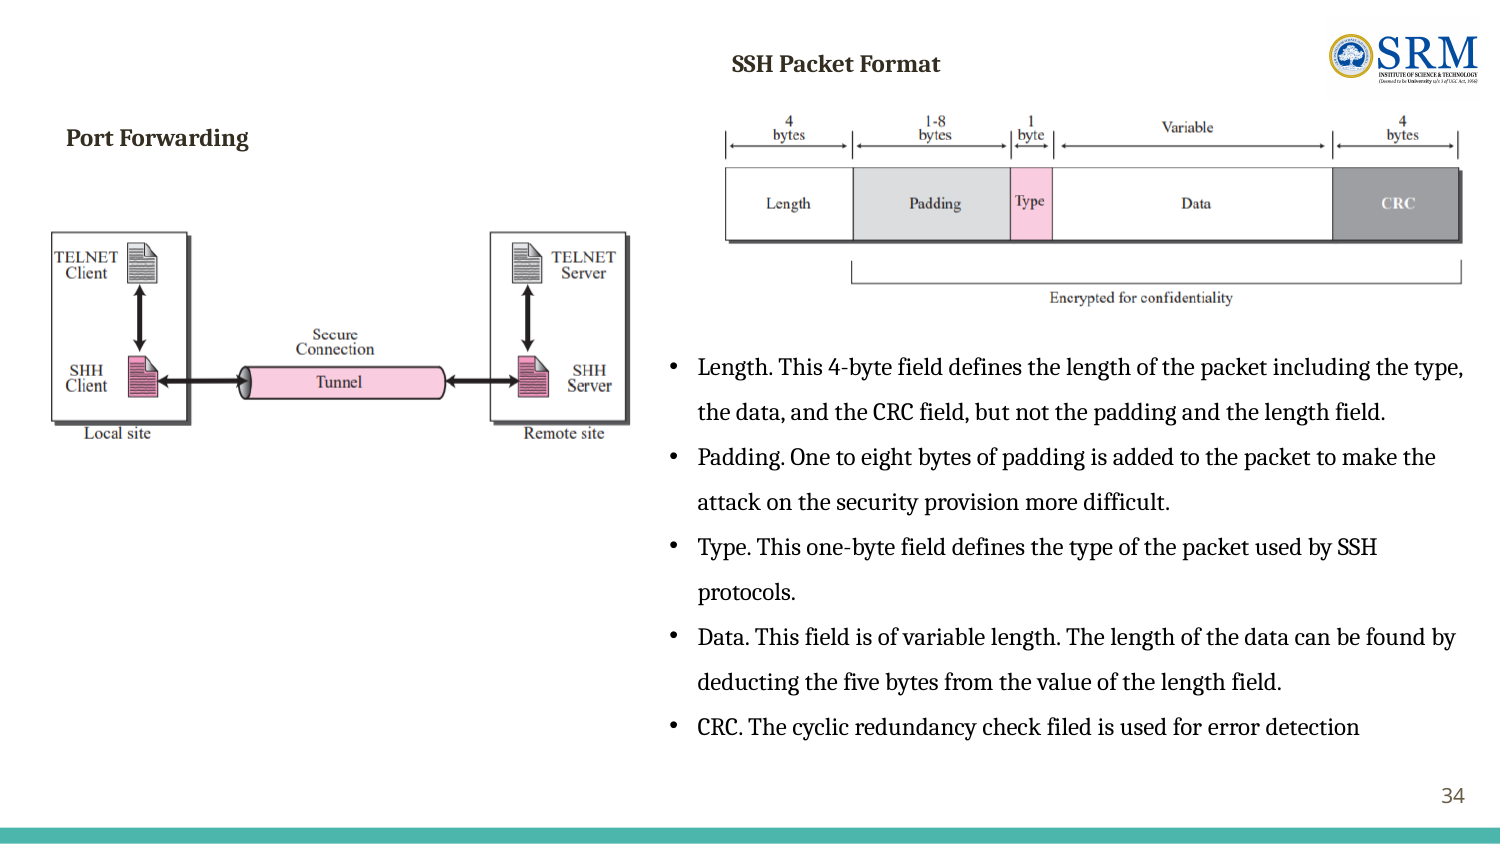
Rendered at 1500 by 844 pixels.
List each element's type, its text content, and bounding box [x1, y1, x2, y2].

slide_number ‹#› [1389, 764, 1480, 830]
picture [16, 217, 651, 453]
picture [705, 16, 1481, 316]
text_box Length. This 4-byte field defines the length of the packet including the type, the data, and the CRC field, but not the padding and the length field. Padding. One to eight bytes of padding is added to the packet to make the attack on the security provision more difficult. Type. This one-byte field defines the type of the packet used by SSH protocols. Data. This field is of variable length. The length of the data can be found by deducting the five bytes from the value of the length field. CRC. The cyclic redundancy check filed is used for error detection [654, 328, 1480, 748]
text_box SSH Packet Format [717, 2, 1245, 101]
text_box Port Forwarding [51, 76, 579, 193]
